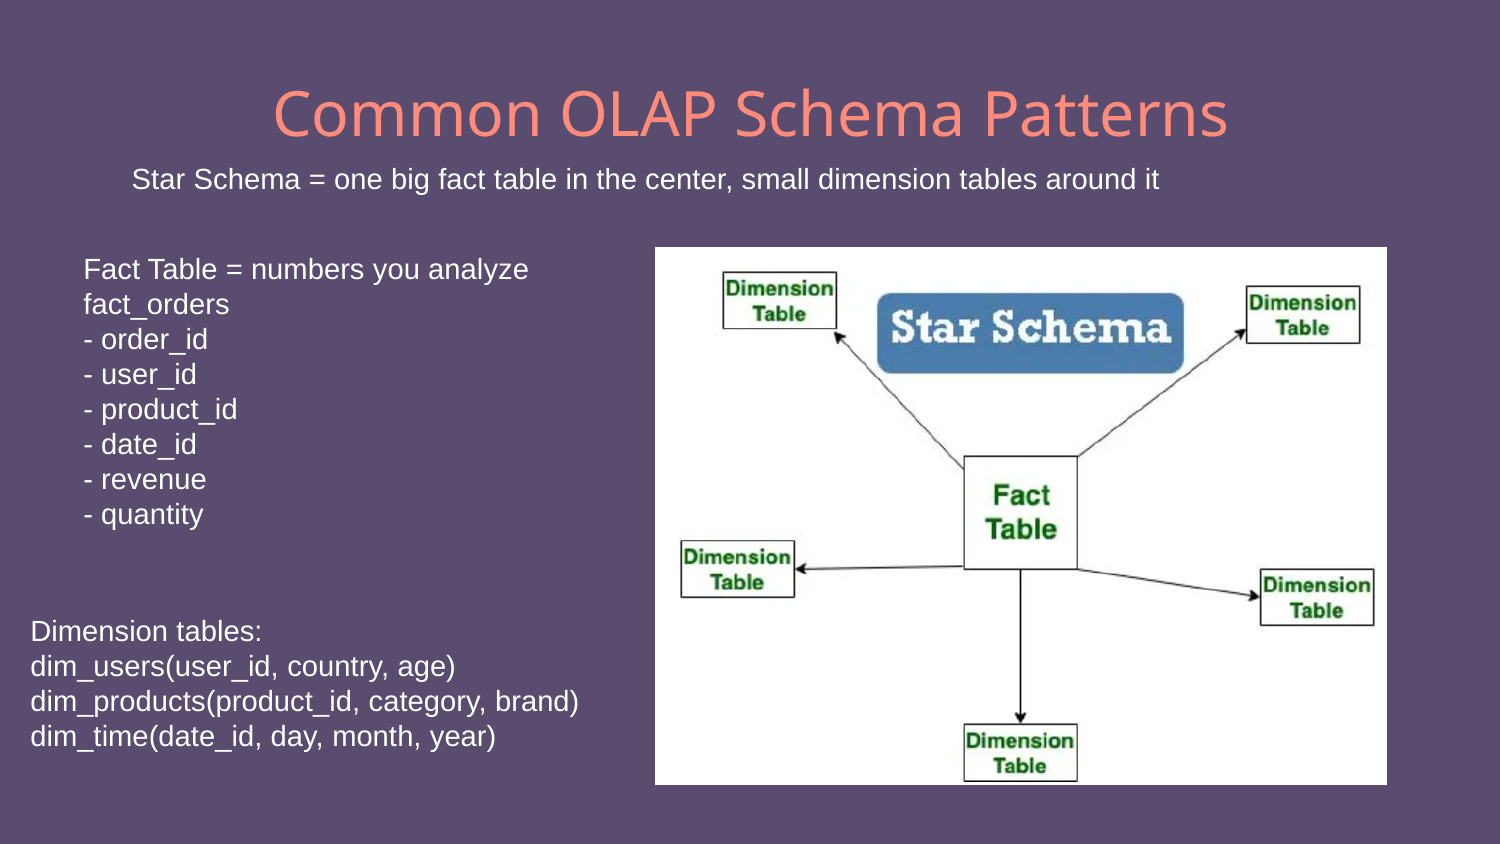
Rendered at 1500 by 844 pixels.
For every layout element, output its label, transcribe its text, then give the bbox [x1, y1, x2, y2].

title Common OLAP Schema Patterns [116, 58, 1387, 152]
text_box Star Schema = one big fact table in the center, small dimension tables around it [116, 152, 1415, 238]
text_box Fact Table = numbers you analyze fact_orders - order_id - user_id - product_id - date_id - revenue - quantity [68, 242, 555, 573]
picture [655, 247, 1387, 785]
text_box Dimension tables: dim_users(user_id, country, age) dim_products(product_id, category, brand) dim_time(date_id, day, month, year) [15, 604, 655, 760]
